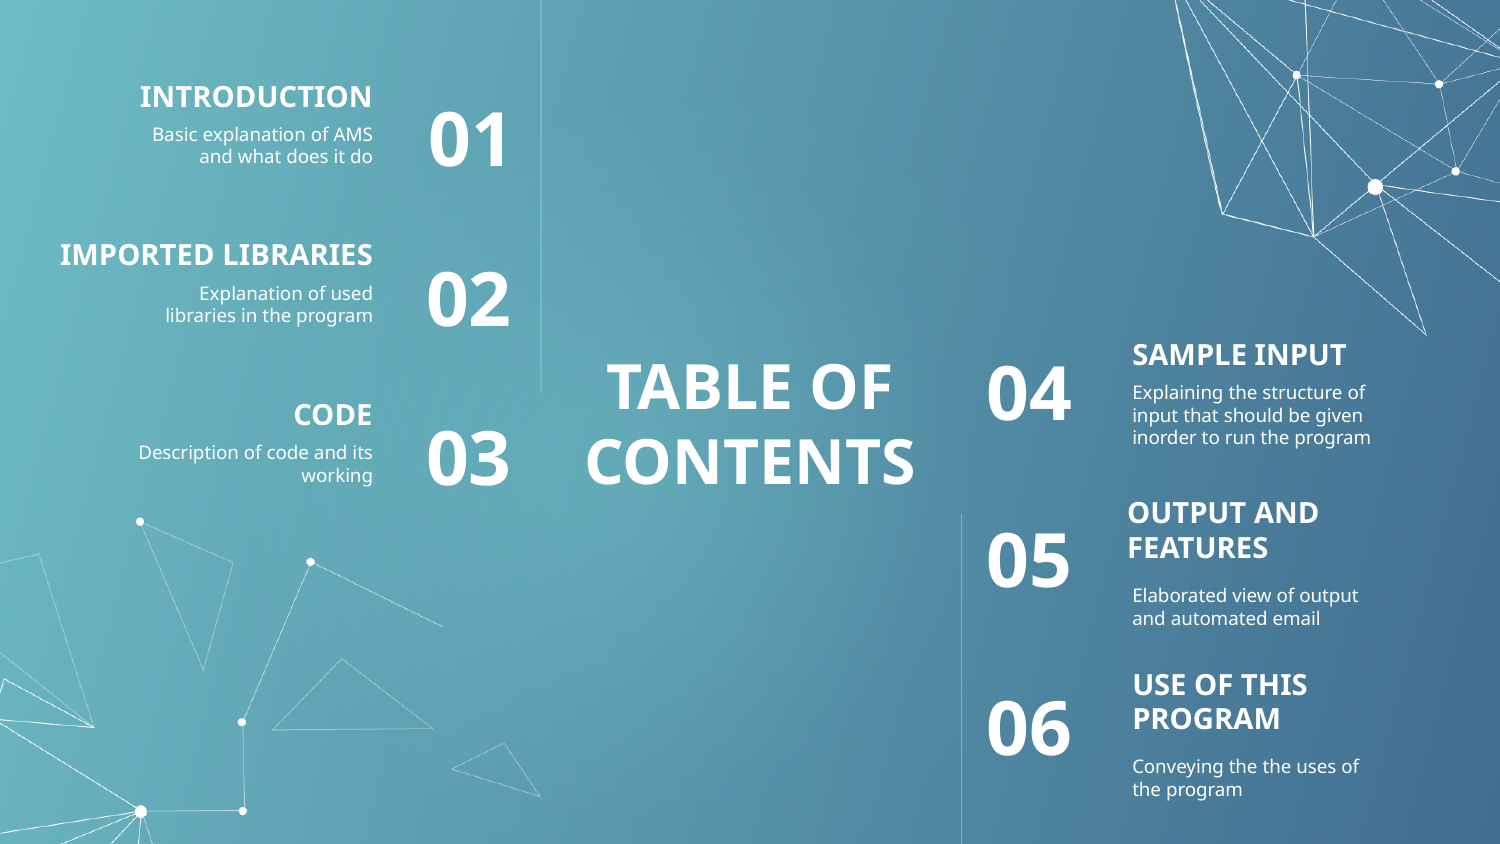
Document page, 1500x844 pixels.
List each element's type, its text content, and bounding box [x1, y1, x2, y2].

title IMPORTED LIBRARIES [37, 191, 388, 287]
subtitle Elaborated view of output and automated email [1117, 568, 1392, 656]
subtitle Conveying the the uses of the program [1117, 739, 1392, 834]
title INTRODUCTION [64, 33, 388, 128]
subtitle Explaining the structure of input that should be given inorder to run the program [1117, 365, 1392, 460]
title CODE [64, 351, 388, 446]
title 03 [388, 408, 528, 503]
title TABLE OF CONTENTS [555, 344, 945, 500]
subtitle Explanation of used libraries in the program [113, 266, 388, 351]
title 05 [971, 510, 1117, 606]
title 01 [347, 89, 530, 185]
title 02 [345, 248, 528, 344]
title 04 [971, 343, 1117, 439]
subtitle Description of code and its working [113, 425, 388, 520]
title 06 [971, 677, 1117, 773]
title OUTPUT AND FEATURES [1112, 484, 1436, 579]
subtitle Basic explanation of AMS and what does it do [113, 107, 388, 191]
picture [0, 0, 1500, 844]
title USE OF THIS PROGRAM [1117, 656, 1442, 751]
title SAMPLE INPUT [1117, 291, 1442, 386]
